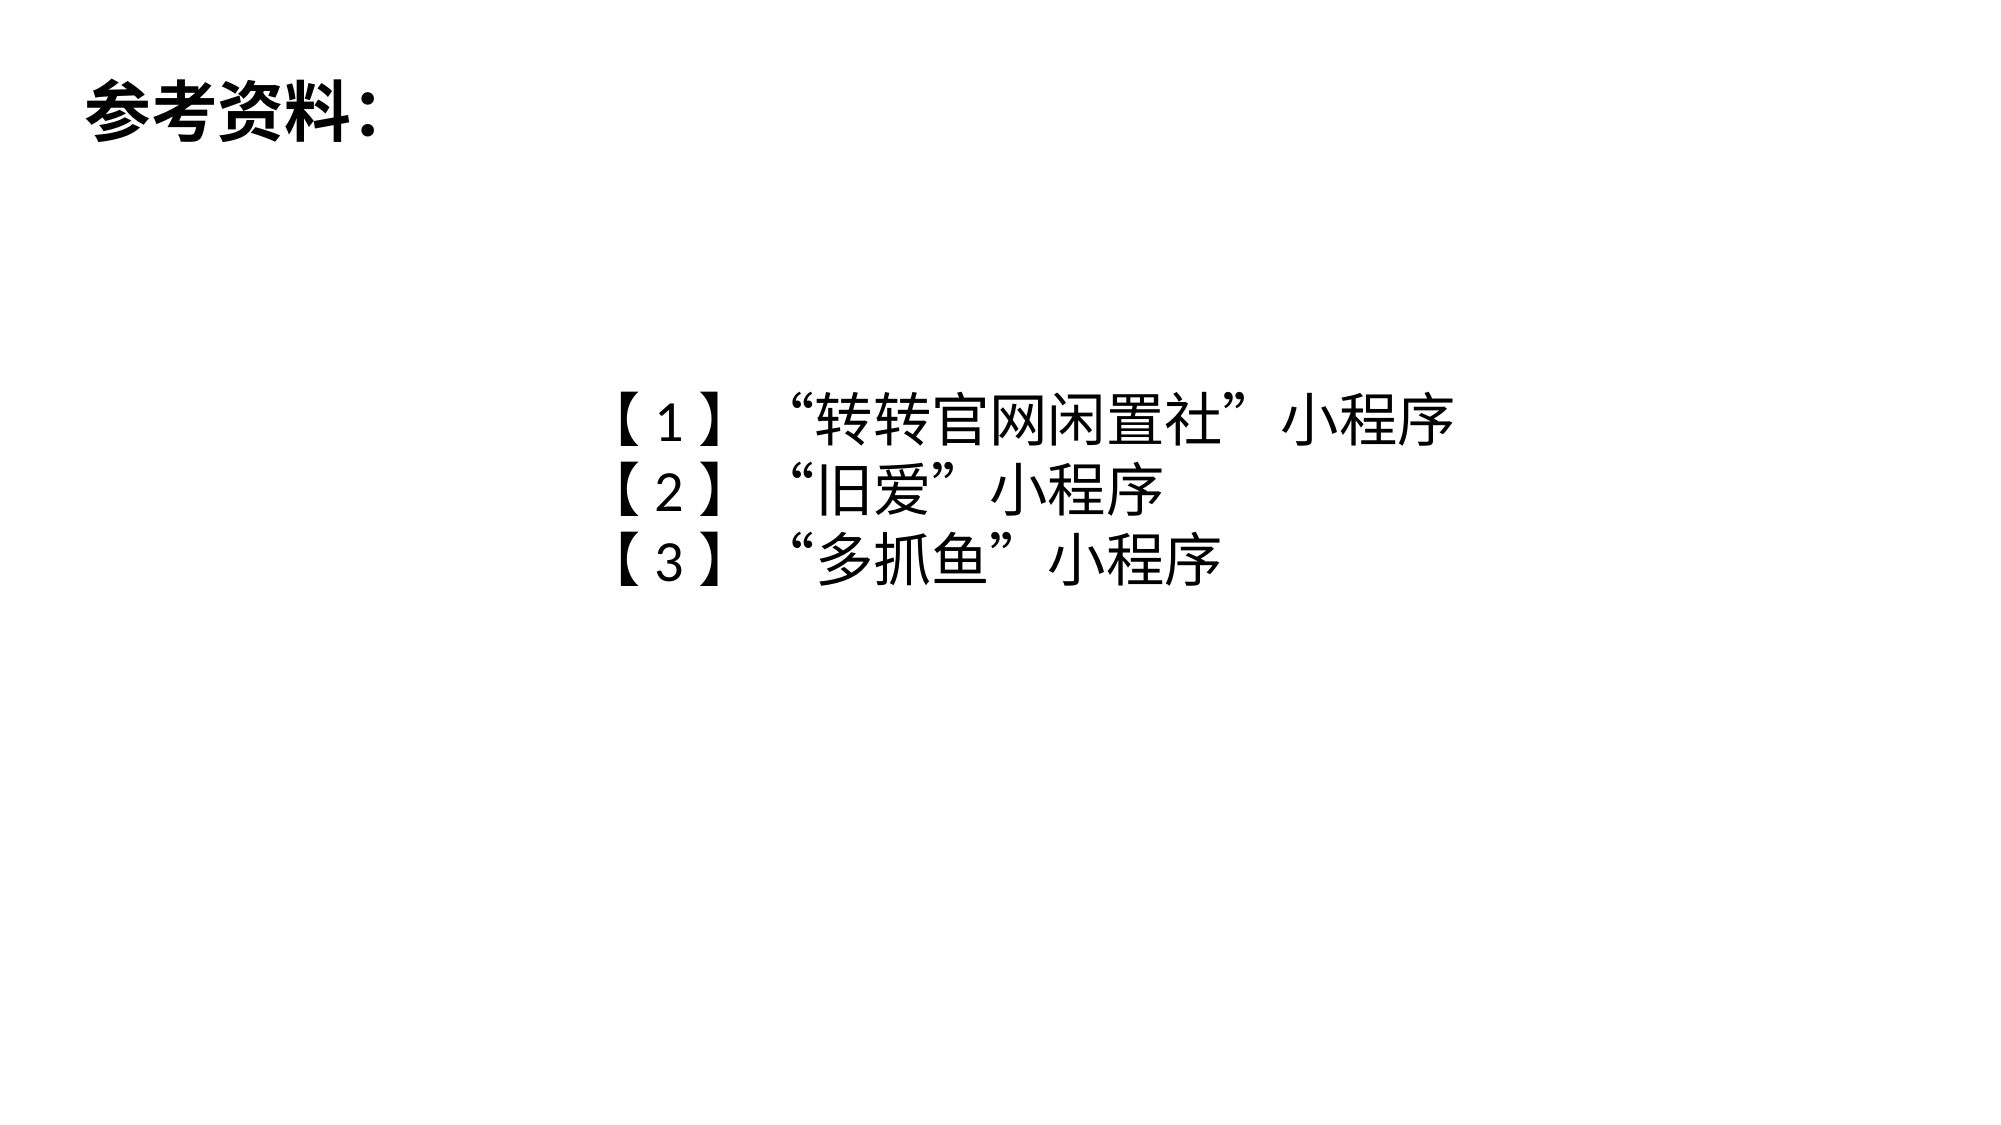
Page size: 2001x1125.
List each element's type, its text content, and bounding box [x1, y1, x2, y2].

text_box 参考资料： [69, 61, 471, 157]
text_box 【1】“转转官网闲置社”小程序 【2】“旧爱”小程序 【3】“多抓鱼”小程序 [567, 375, 1643, 601]
